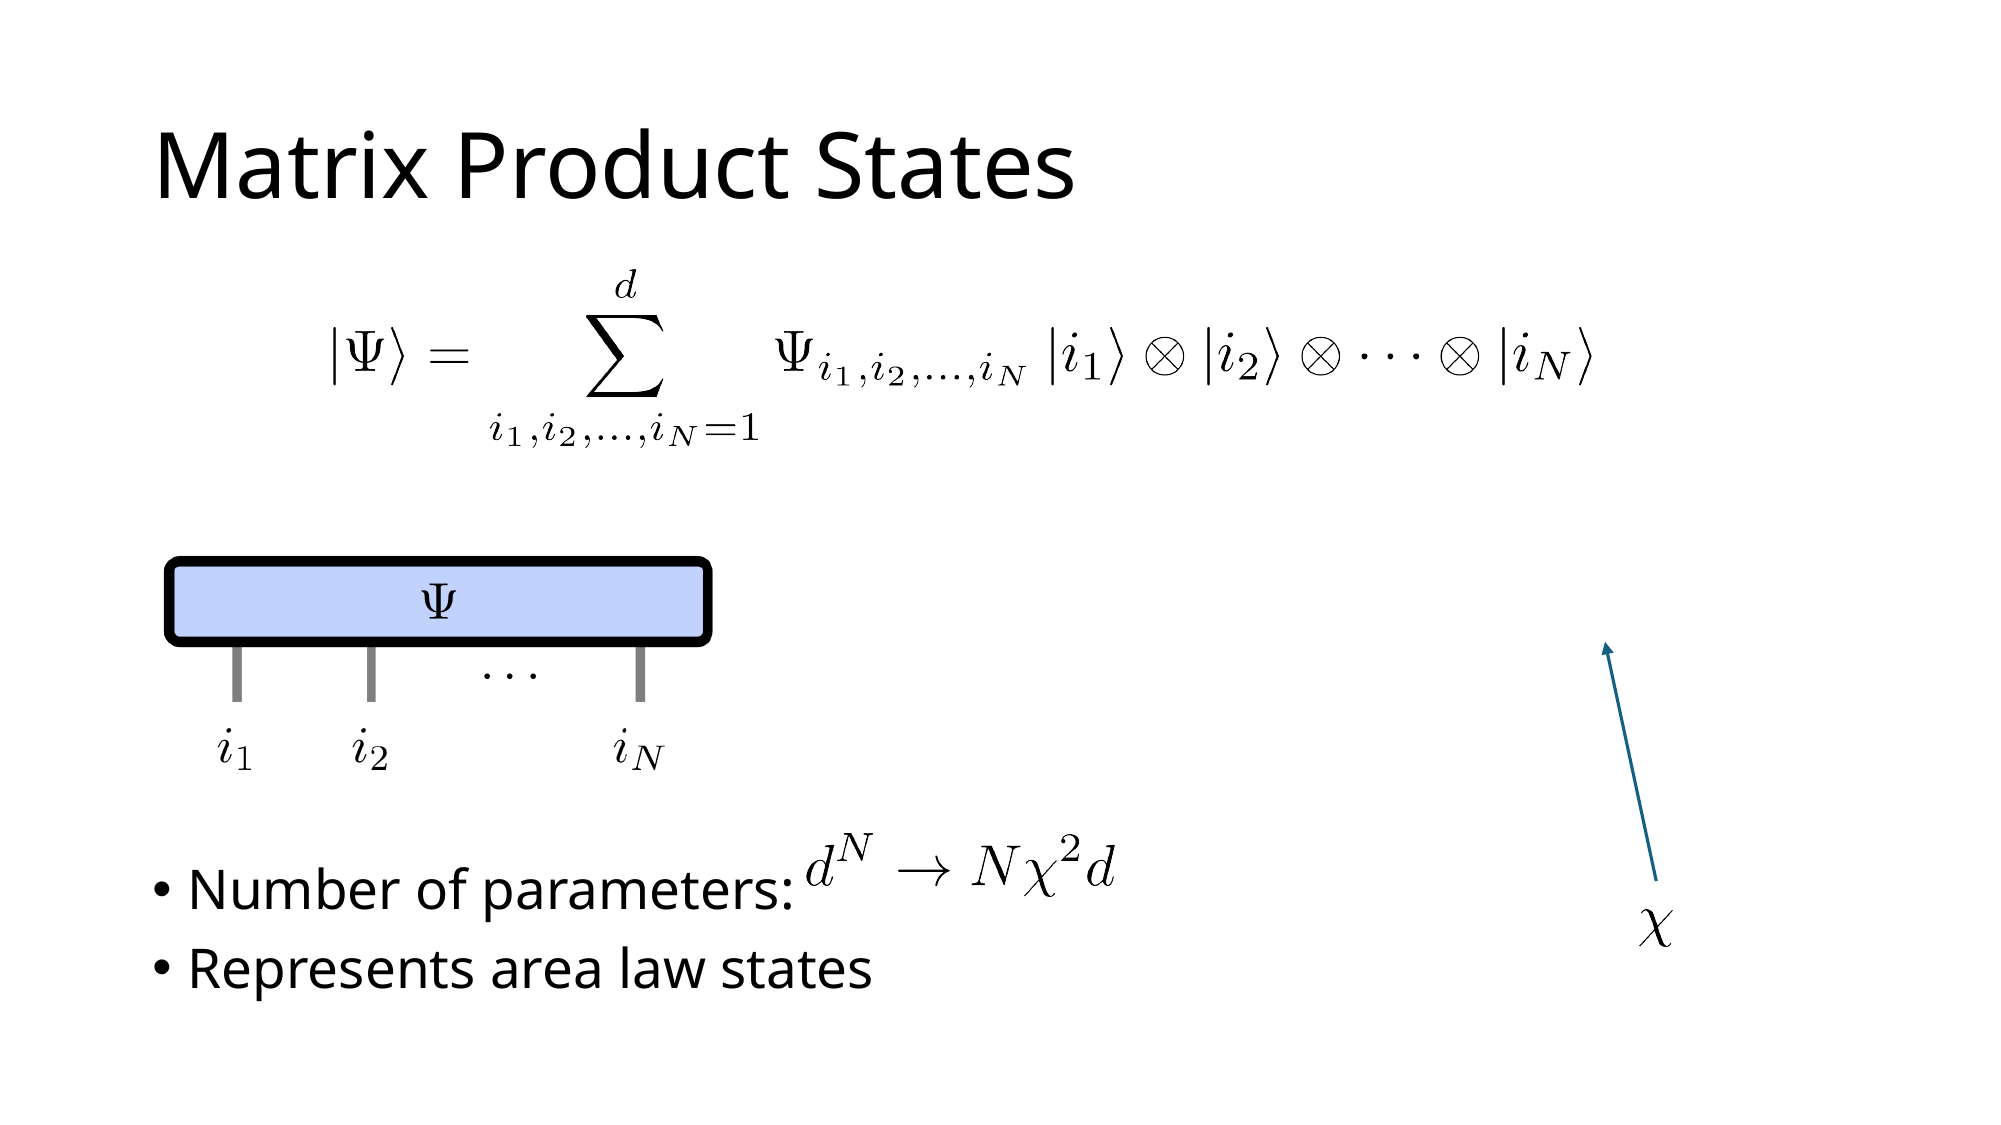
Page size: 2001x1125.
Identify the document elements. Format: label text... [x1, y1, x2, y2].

picture [805, 832, 1116, 898]
picture [160, 477, 1768, 792]
title Matrix Product States [137, 59, 1863, 278]
picture [1639, 908, 1674, 948]
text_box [1604, 641, 1657, 882]
picture [333, 269, 1592, 448]
list Number of parameters: Represents area law states [137, 298, 1863, 1013]
